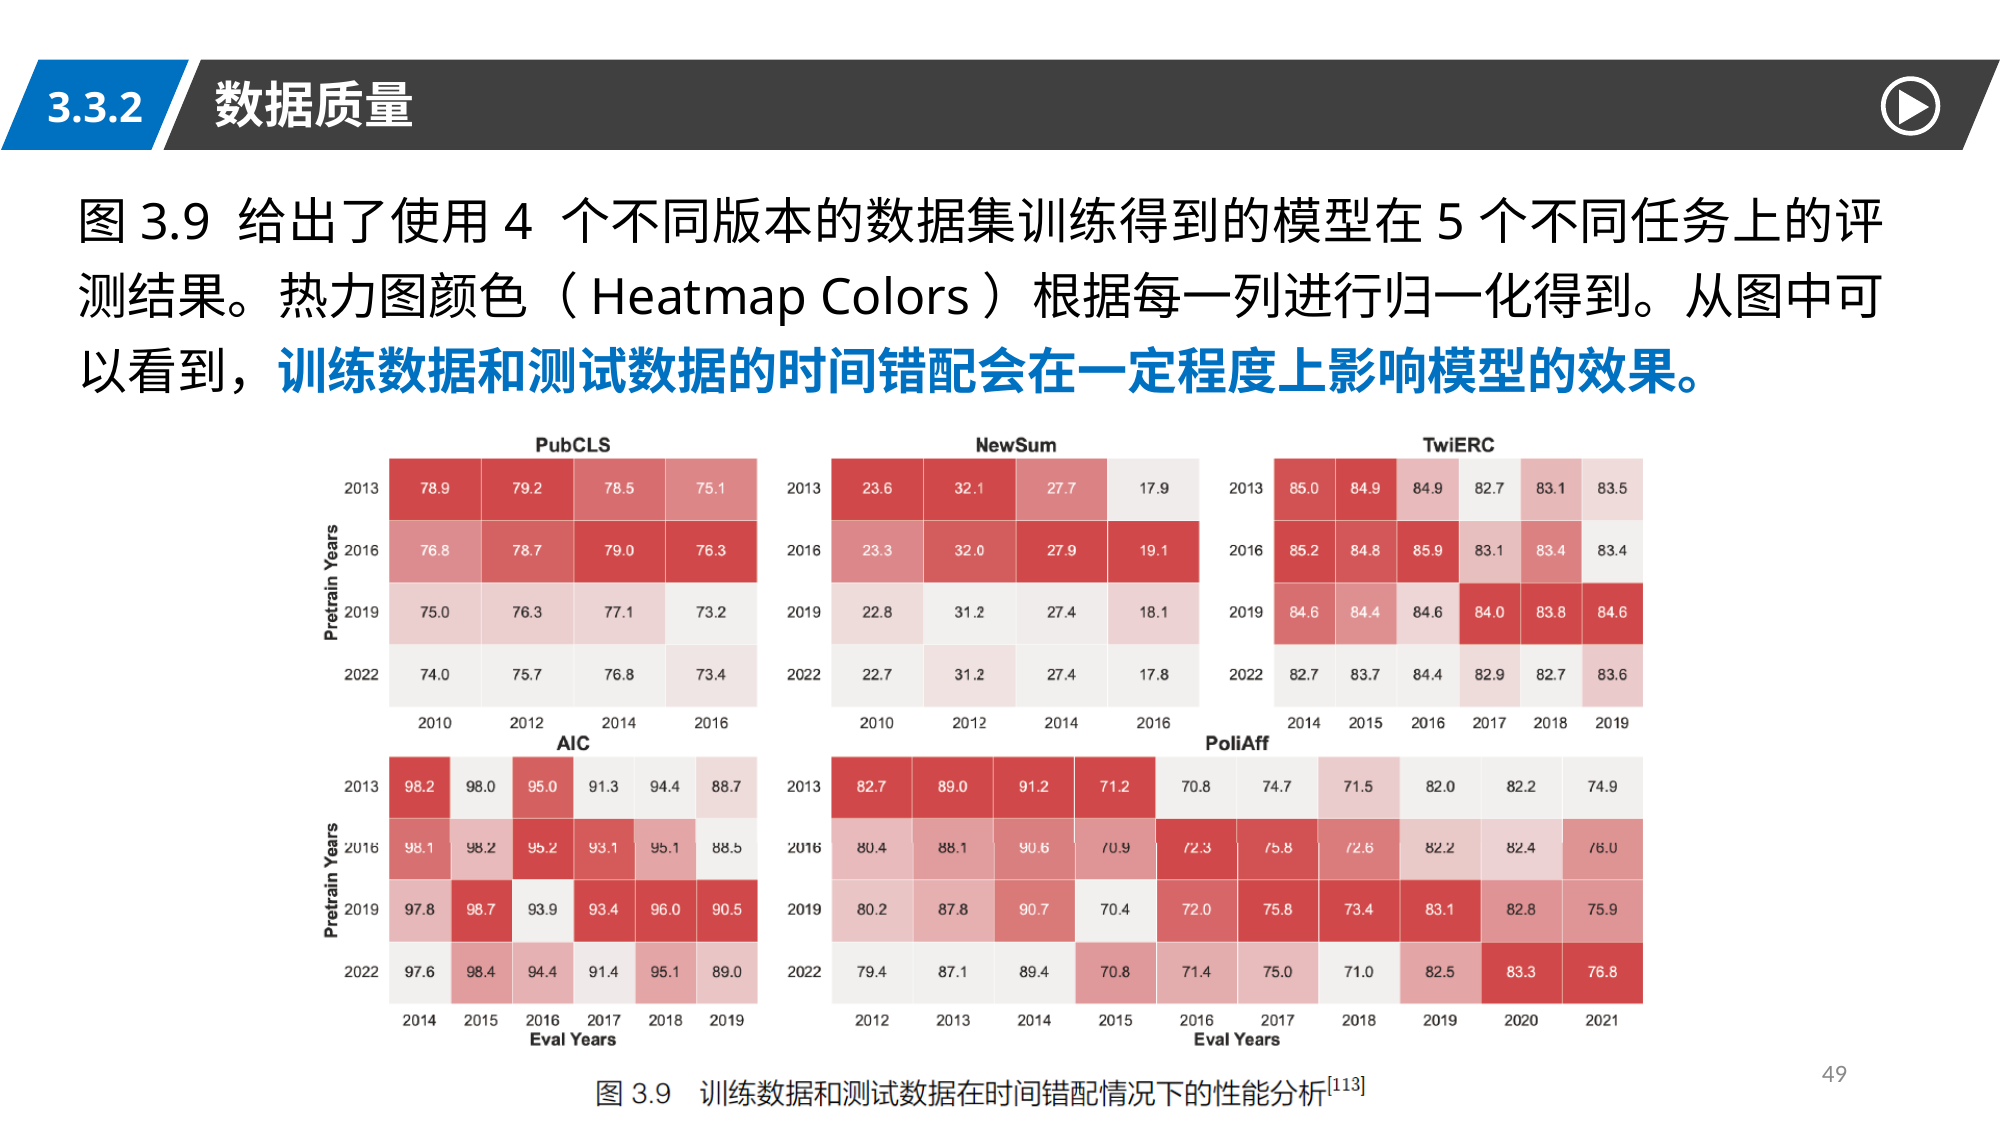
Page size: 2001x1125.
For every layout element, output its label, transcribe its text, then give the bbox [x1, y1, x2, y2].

text_box [1, 89, 157, 150]
text_box [163, 59, 2000, 150]
text_box 3.3.2 [26, 73, 164, 138]
text_box 数据质量 [199, 66, 430, 142]
picture [304, 419, 1696, 1125]
text_box [32, 59, 189, 120]
text_box 图3.9 给出了使用4 个不同版本的数据集训练得到的模型在5个不同任务上的评测结果。热力图颜色（Heatmap Colors）根据每一列进行归一化得到。从图中可以看到，训练数据和测试数据的时间错配会在一定程度上影响模型的效果。 [62, 167, 1900, 407]
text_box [1883, 78, 1939, 134]
slide_number 49 [1701, 1042, 1863, 1103]
